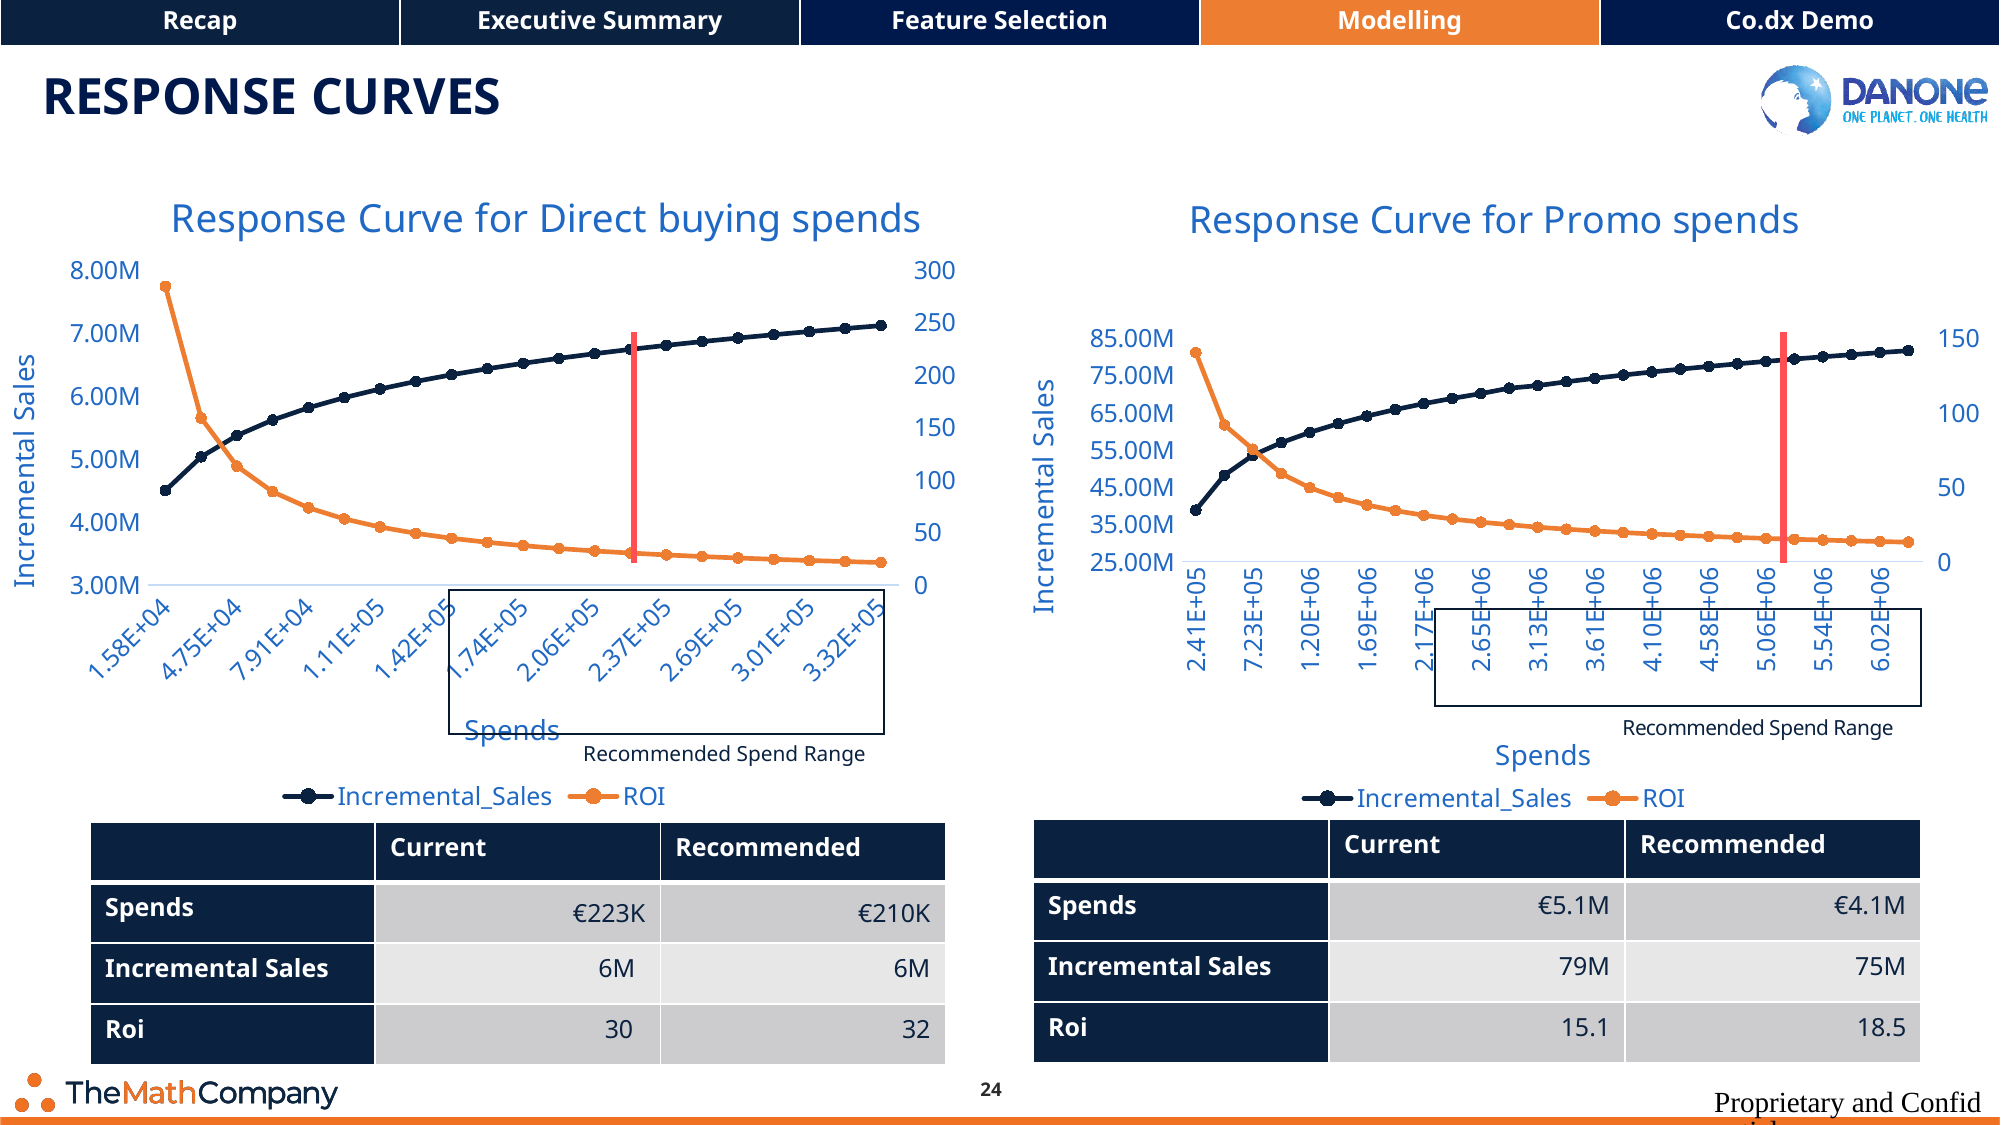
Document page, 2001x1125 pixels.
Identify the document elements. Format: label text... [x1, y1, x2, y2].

table_cell Roi [91, 1005, 374, 1064]
table_header Recommended [1626, 822, 1920, 878]
table_cell €4.1M [1626, 883, 1920, 940]
table_cell 30 [376, 1005, 660, 1064]
table_header Current [376, 823, 660, 880]
chart [0, 168, 959, 820]
table_header Recap [1, 0, 399, 45]
table_cell 18.5 [1626, 1003, 1920, 1062]
table_cell 75M [1626, 942, 1920, 1001]
table_header [1034, 822, 1328, 878]
table_cell €5.1M [1330, 883, 1624, 940]
picture [15, 1073, 338, 1112]
table_cell Spends [1034, 883, 1328, 940]
table_cell 6M [661, 944, 945, 1003]
table_header Current [1330, 822, 1624, 878]
chart [988, 160, 2000, 822]
table_header Recommended [661, 823, 945, 880]
table_cell Spends [91, 885, 374, 942]
table_header [91, 823, 374, 880]
table_cell €210K [661, 885, 945, 942]
table_cell €223K [376, 885, 660, 942]
table_header Modelling [1201, 0, 1599, 45]
table_cell Roi [1034, 1003, 1328, 1062]
slide_number 24 [948, 1069, 1039, 1112]
table_header Co.dx Demo [1601, 0, 1999, 45]
picture [1736, 40, 2000, 160]
picture [0, 1117, 2000, 1125]
table_cell Incremental Sales [91, 944, 374, 1003]
text_box RESPONSE CURVES [27, 57, 1585, 132]
table_cell 32 [661, 1005, 945, 1064]
table_cell 15.1 [1330, 1003, 1624, 1062]
table_cell Incremental Sales [1034, 942, 1328, 1001]
table_cell 6M [376, 944, 660, 1003]
table_cell 79M [1330, 942, 1624, 1001]
table_header Feature Selection [801, 0, 1199, 45]
table_header Executive Summary [401, 0, 799, 45]
footer Proprietary and Confidential [1699, 1075, 2000, 1118]
